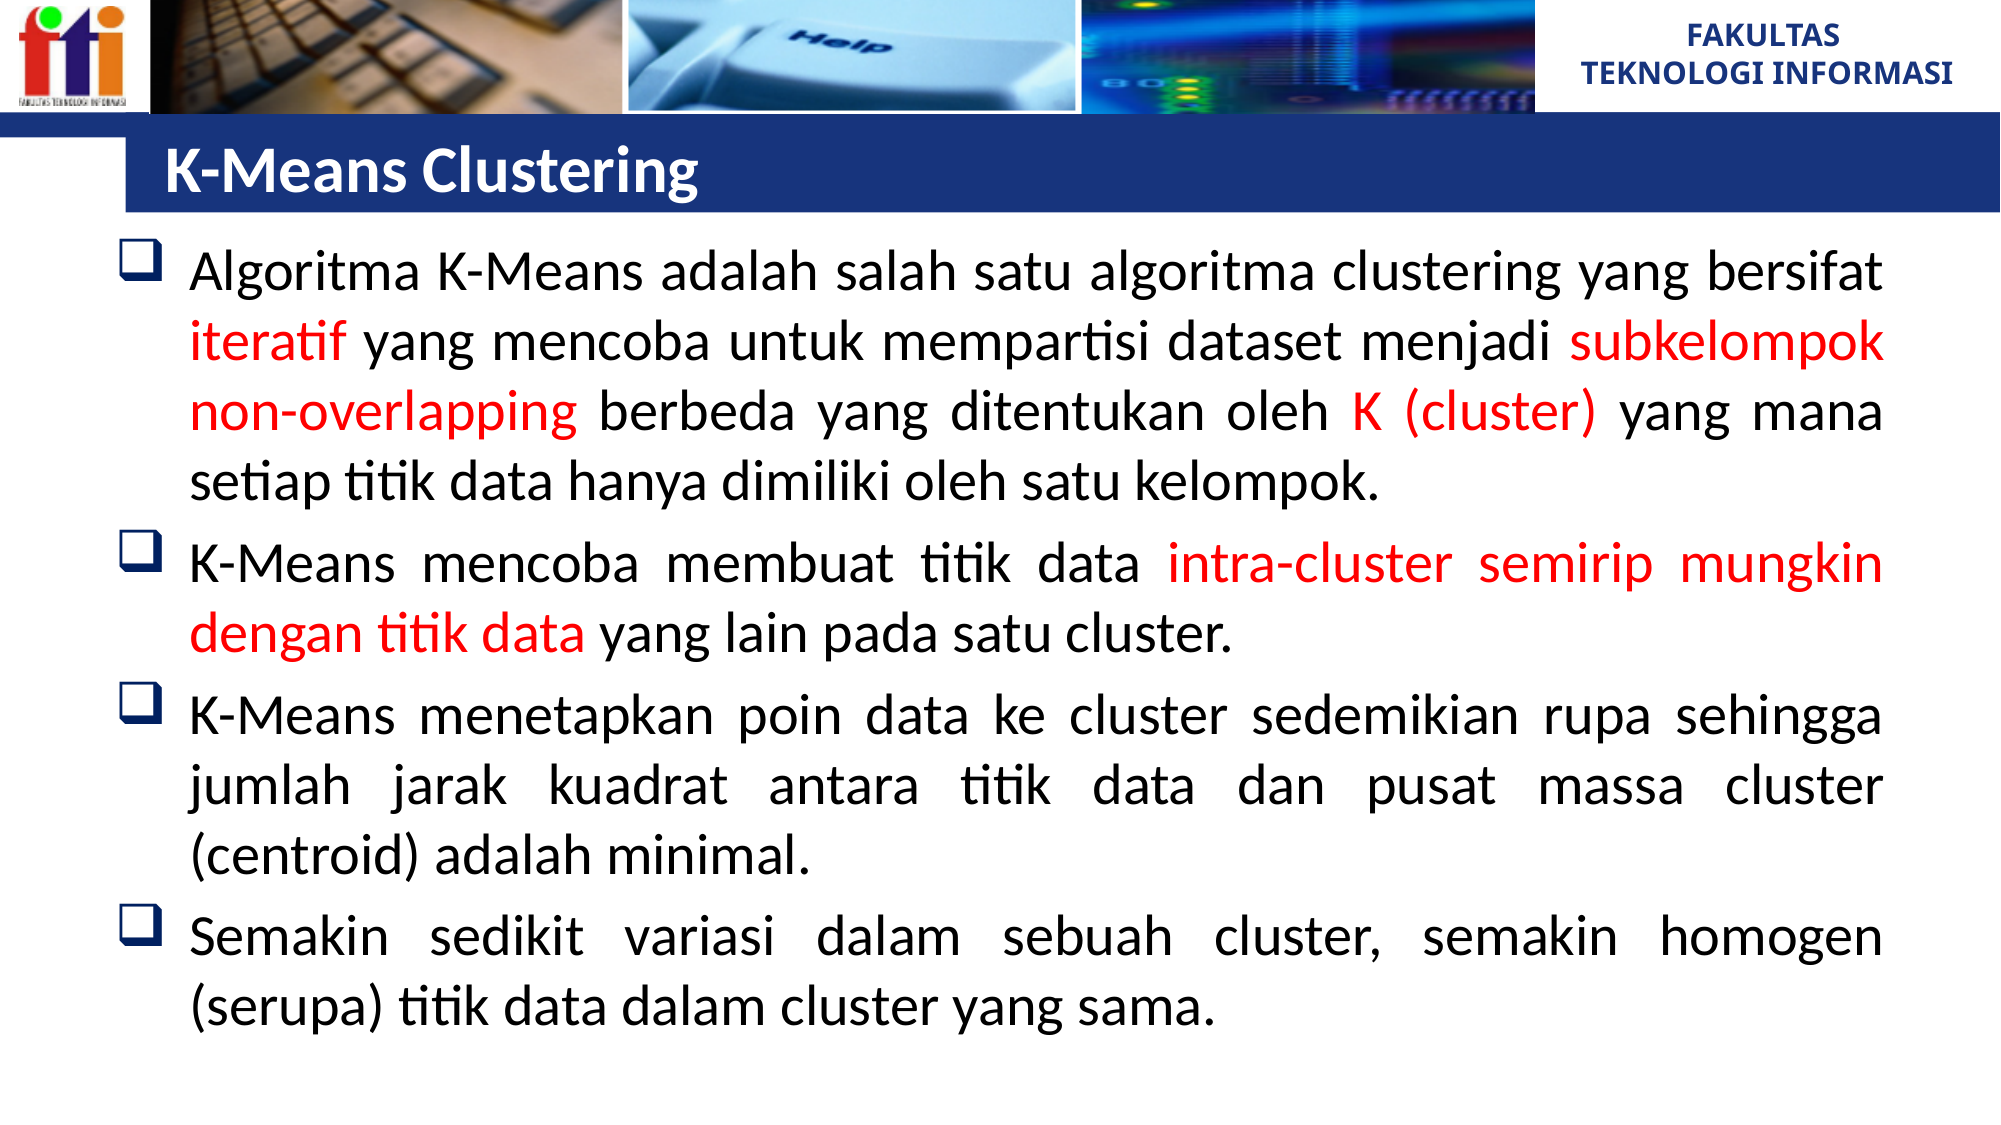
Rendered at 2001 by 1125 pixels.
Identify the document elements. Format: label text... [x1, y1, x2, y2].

picture [149, 0, 1535, 114]
title K-Means Clustering [149, 119, 1934, 213]
picture [19, 6, 126, 106]
list Algoritma K-Means adalah salah satu algoritma clustering yang bersifat iteratif yang mencoba untuk mempartisi dataset menjadi subkelompok non-overlapping berbeda yang ditentukan oleh K (cluster) yang mana setiap titik data hanya dimiliki oleh satu kelompok. K-Means mencoba membuat titik data intra-cluster semirip mungkin dengan titik data yang lain pada satu cluster. K-Means menetapkan poin data ke cluster sedemikian rupa sehingga jumlah jarak kuadrat antara titik data dan pusat massa cluster (centroid) adalah minimal. Semakin sedikit variasi dalam sebuah cluster, semakin homogen (serupa) titik data dalam cluster yang sama. [99, 224, 1901, 1038]
